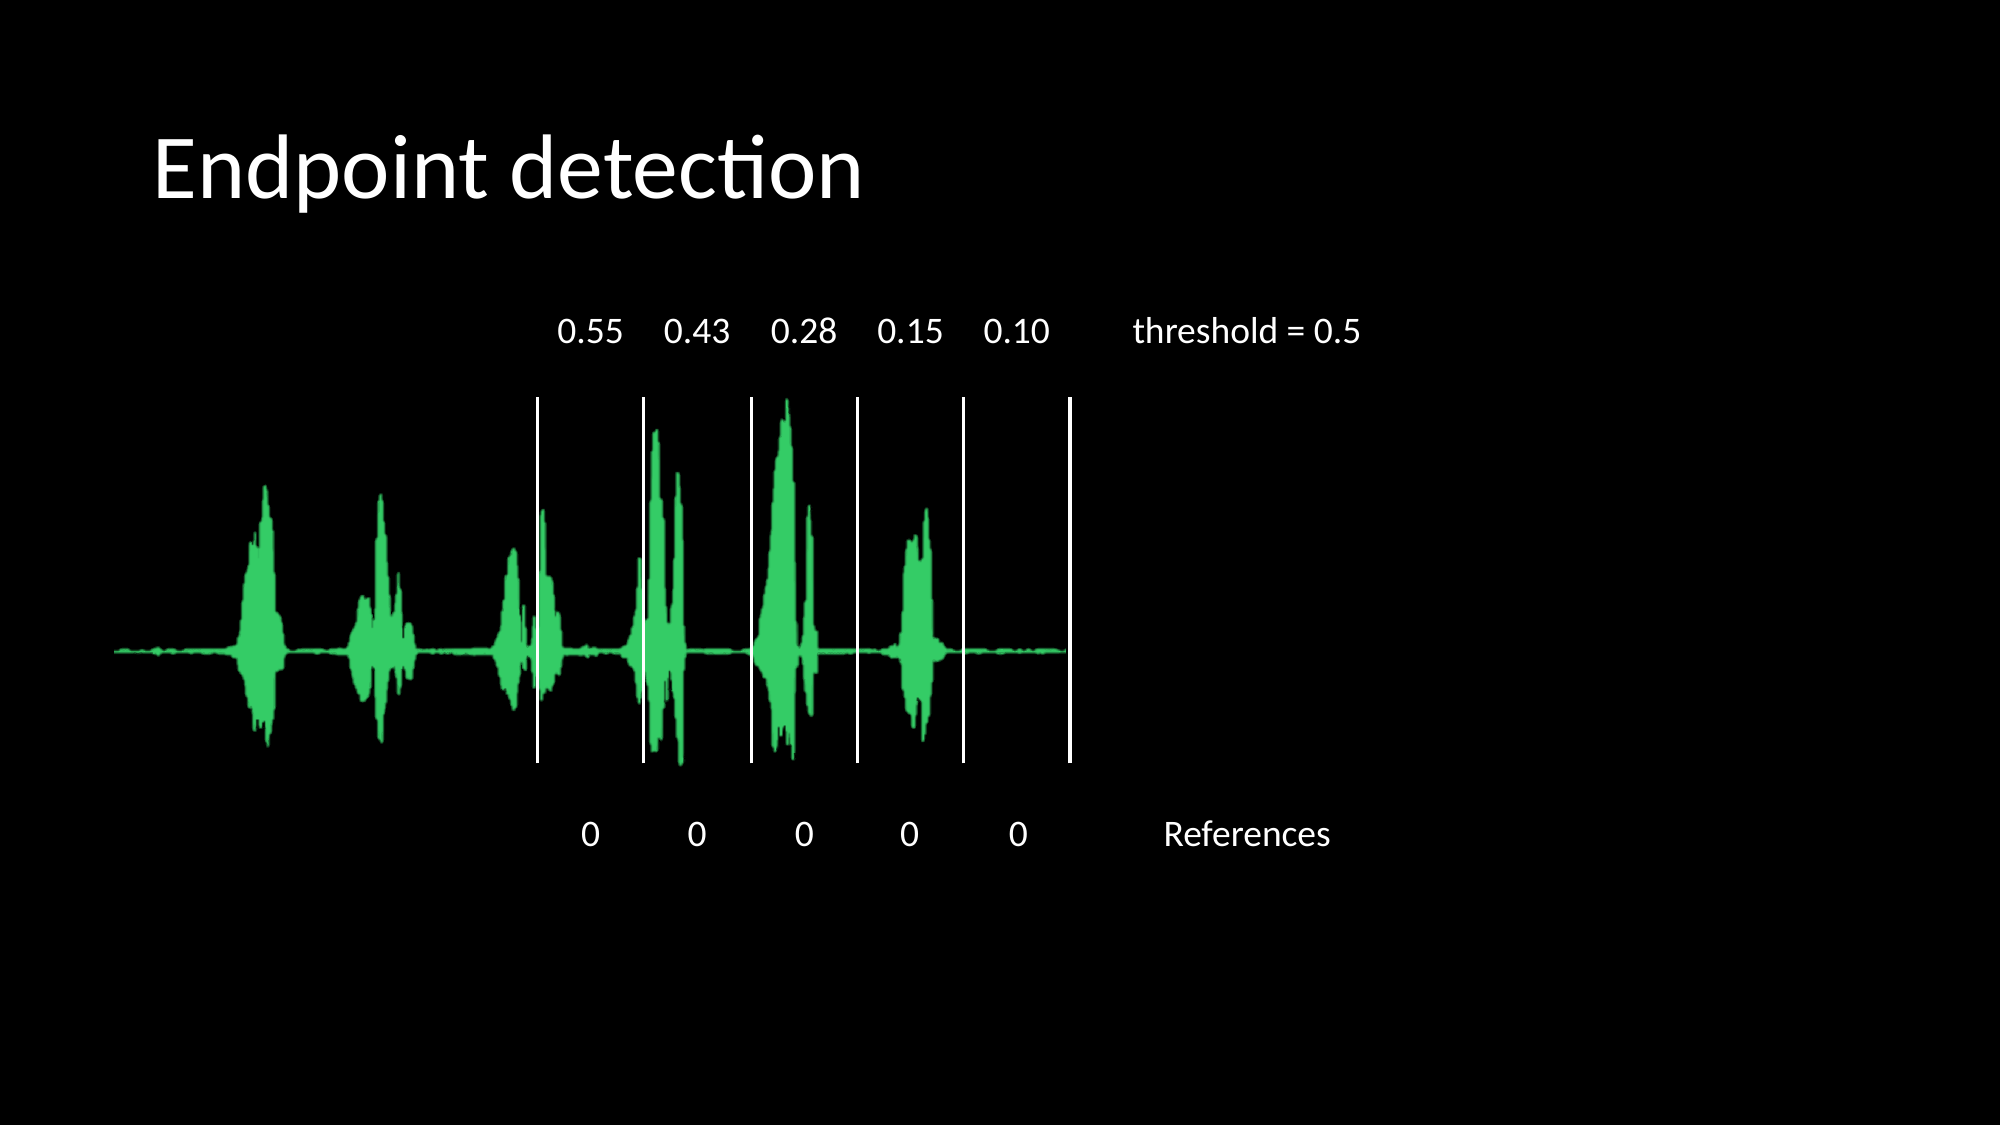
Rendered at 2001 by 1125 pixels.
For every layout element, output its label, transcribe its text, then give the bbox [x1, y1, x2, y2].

text_box 0.55 [537, 298, 644, 359]
text_box 0 [856, 801, 963, 862]
picture [113, 383, 1066, 777]
text_box 0.43 [644, 298, 751, 359]
text_box 0 [965, 801, 1070, 862]
text_box Endpoint detection [137, 59, 1863, 278]
text_box 0 [751, 801, 856, 862]
text_box 0.10 [964, 298, 1069, 359]
text_box 0 [643, 801, 751, 862]
text_box 0.15 [858, 298, 964, 359]
text_box 0.28 [751, 298, 858, 359]
text_box threshold = 0.5 [1069, 298, 1425, 359]
text_box References [1070, 801, 1425, 862]
text_box 0 [537, 801, 643, 862]
